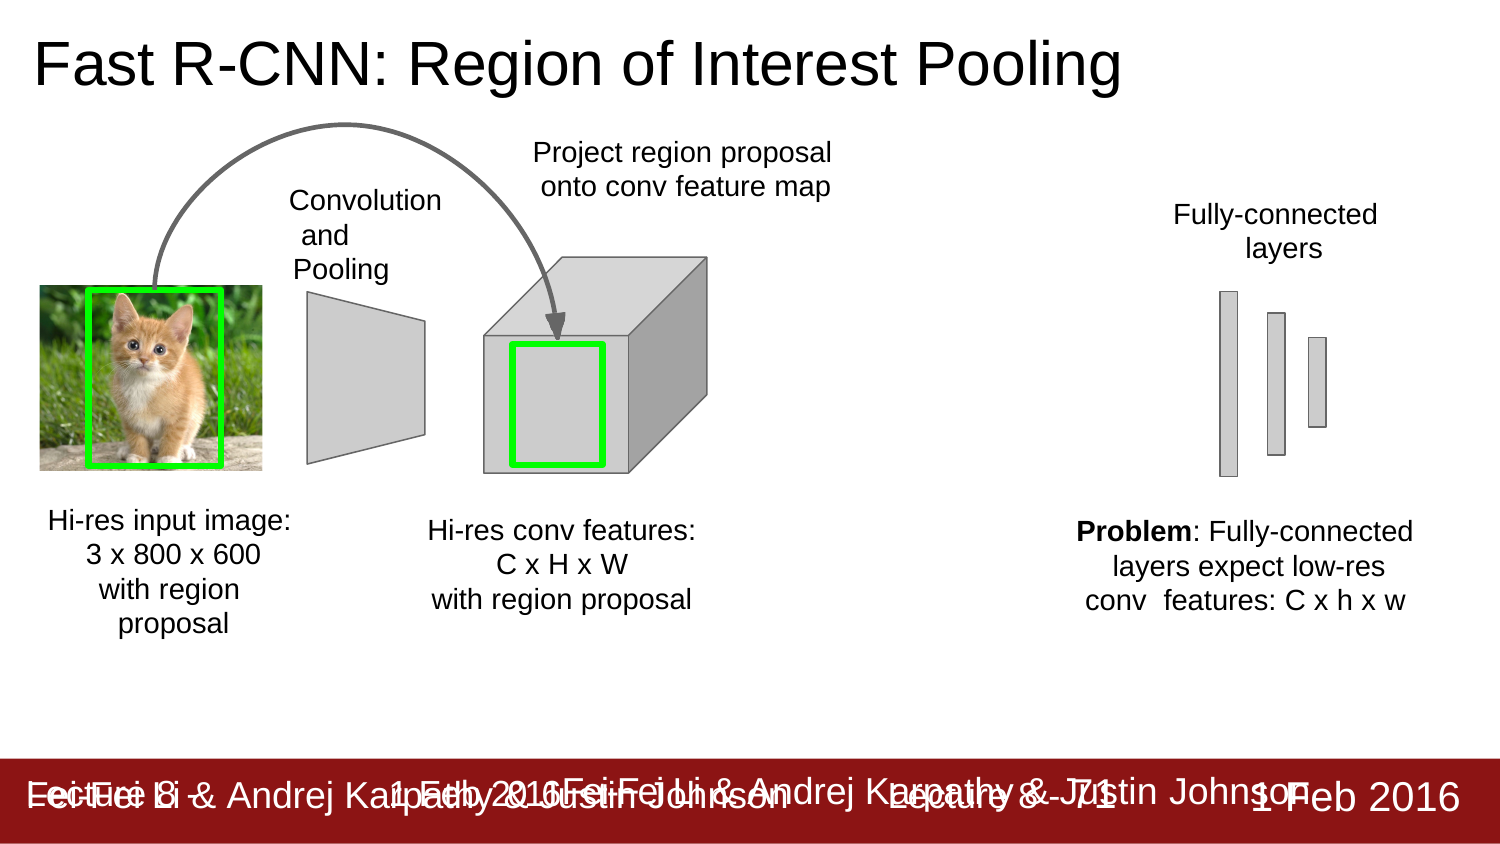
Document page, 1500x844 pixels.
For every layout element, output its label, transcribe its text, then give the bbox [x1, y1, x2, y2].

text_box Problem: Fully-connected layers expect low-res conv features: C x h x w [1070, 509, 1419, 617]
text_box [1307, 336, 1327, 429]
slide_number Lecture 8 - 71 [885, 771, 1149, 844]
footer 1 Feb 2016 [1248, 771, 1463, 844]
text_box Fully-connected layers [1171, 192, 1381, 265]
text_box Lecture 8 - 1 Feb 2016Fei-Fei Li & Andrej Karpathy & Justin Johnson [1149, 773, 1248, 817]
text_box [152, 122, 708, 475]
slide_number Fei-Fei Li & Andrej Karpathy & Justin Johnson [23, 772, 794, 844]
text_box Project region proposal onto conv feature map [713, 129, 834, 203]
text_box Hi-res input image: 3 x 800 x 600 with region proposal [44, 498, 294, 640]
title Fast R-CNN: Region of Interest Pooling [31, 20, 1128, 164]
text_box Lecture 8 - 1 Feb 2016Fei-Fei Li & Andrej Karpathy & Justin Johnson [794, 773, 885, 817]
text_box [1266, 312, 1286, 457]
text_box Hi-res conv features: C x H x W with region proposal [425, 509, 699, 616]
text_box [39, 285, 147, 471]
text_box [1219, 290, 1239, 478]
